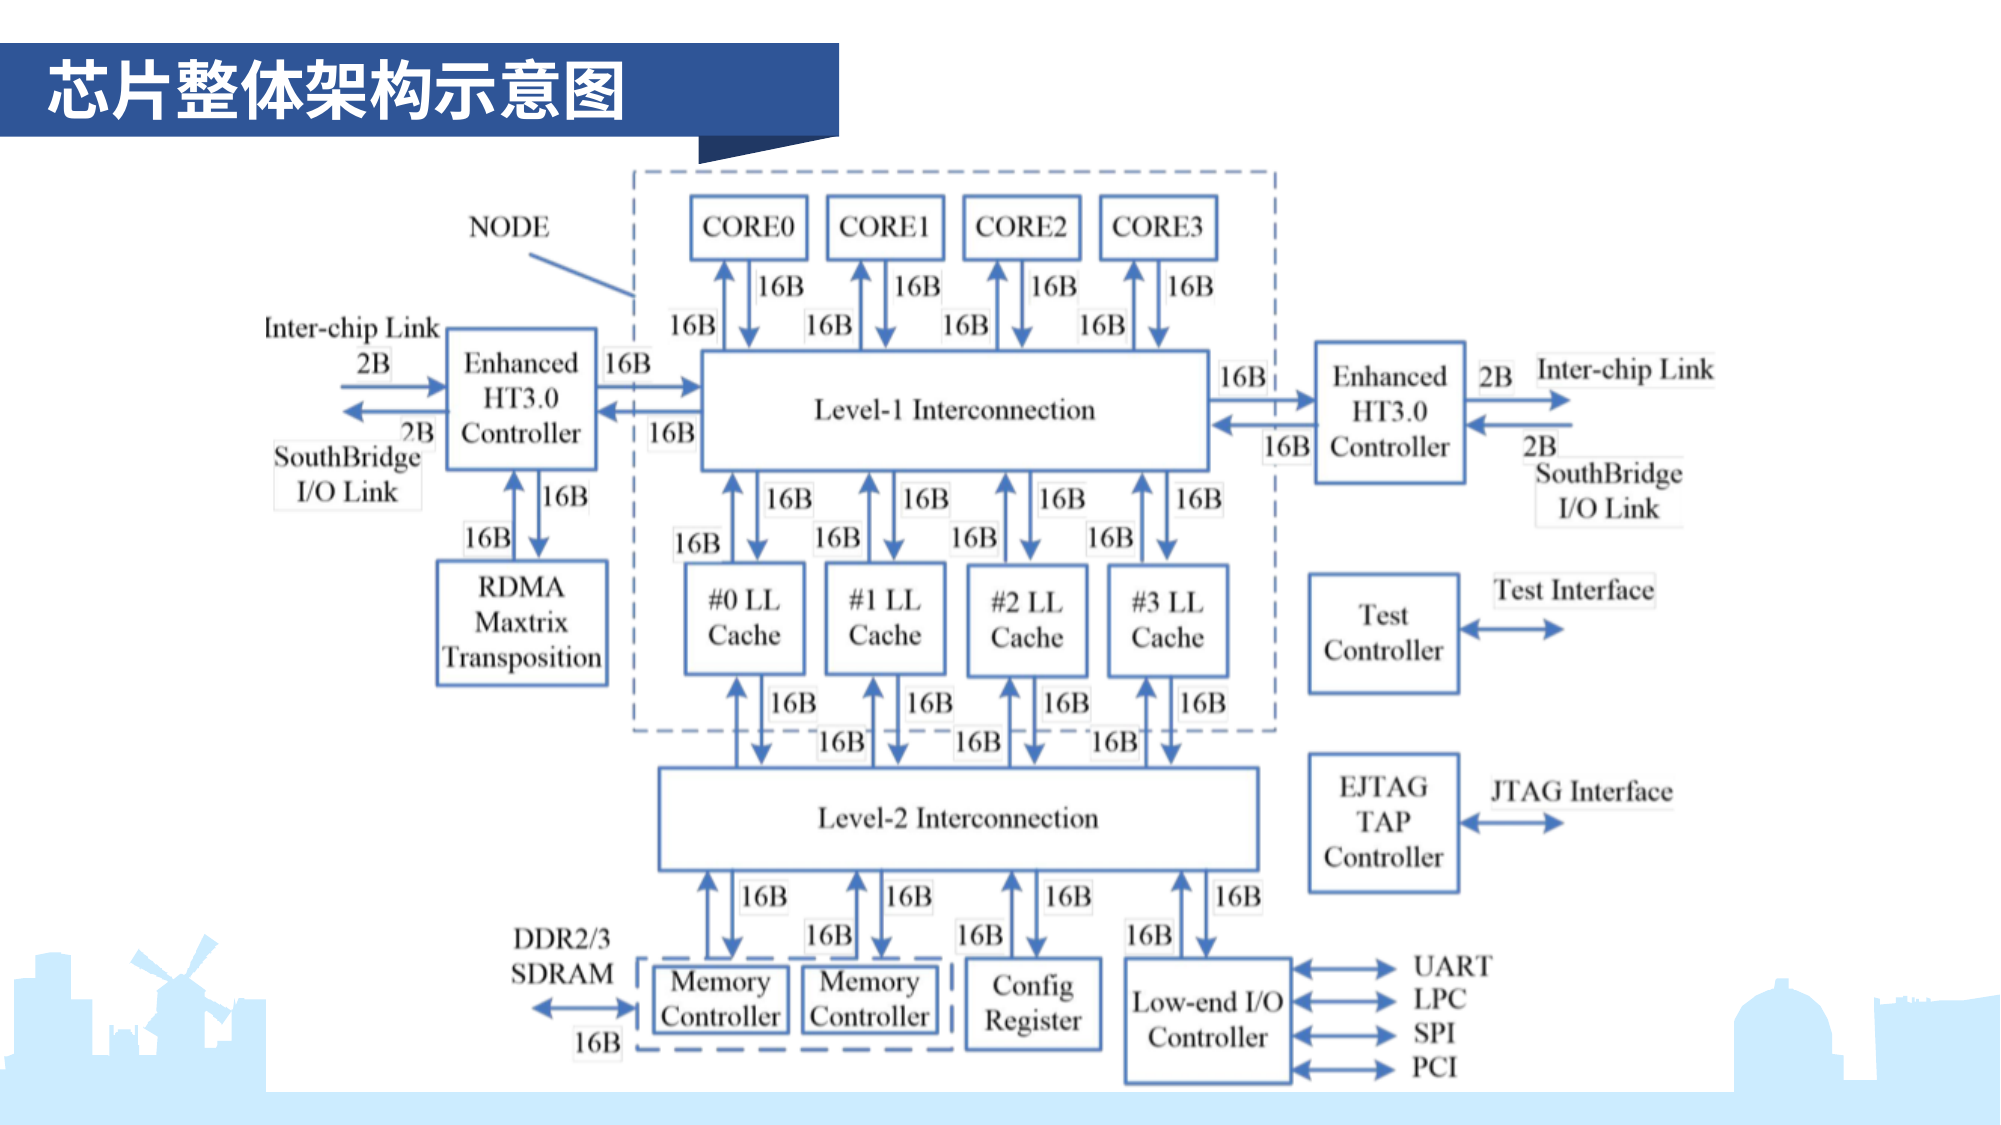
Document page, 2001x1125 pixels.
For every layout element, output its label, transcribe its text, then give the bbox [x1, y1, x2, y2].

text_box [0, 734, 2000, 1125]
picture [266, 164, 1734, 1092]
text_box [697, 134, 840, 164]
text_box 芯片整体架构示意图 [31, 43, 809, 136]
text_box [0, 42, 840, 138]
